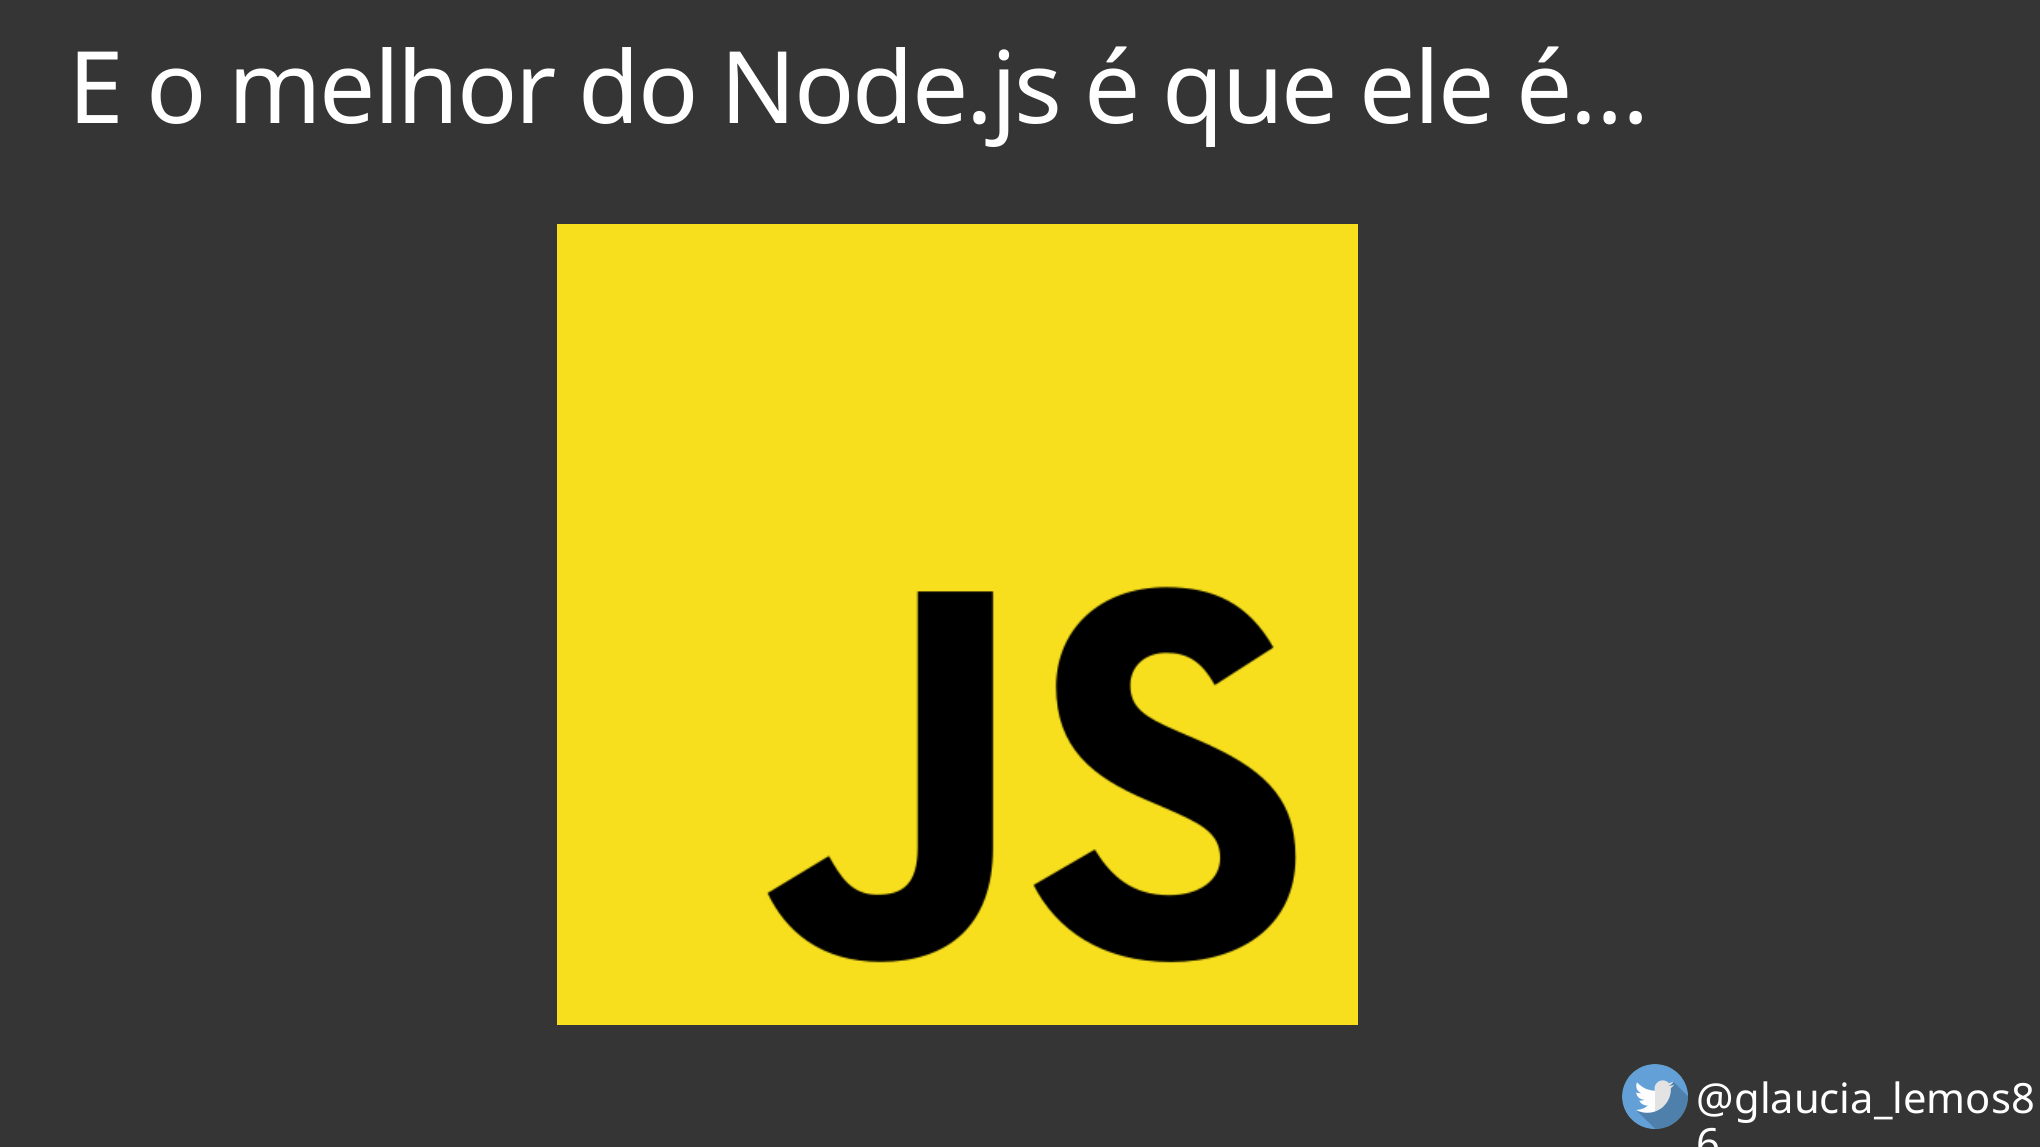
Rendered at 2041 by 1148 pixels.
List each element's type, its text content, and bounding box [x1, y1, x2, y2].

picture [1619, 1060, 1691, 1132]
picture [557, 224, 1359, 1025]
title E o melhor do Node.js é que ele é… [45, 21, 1996, 173]
text_box @glaucia_lemos86 [1666, 1053, 2041, 1148]
